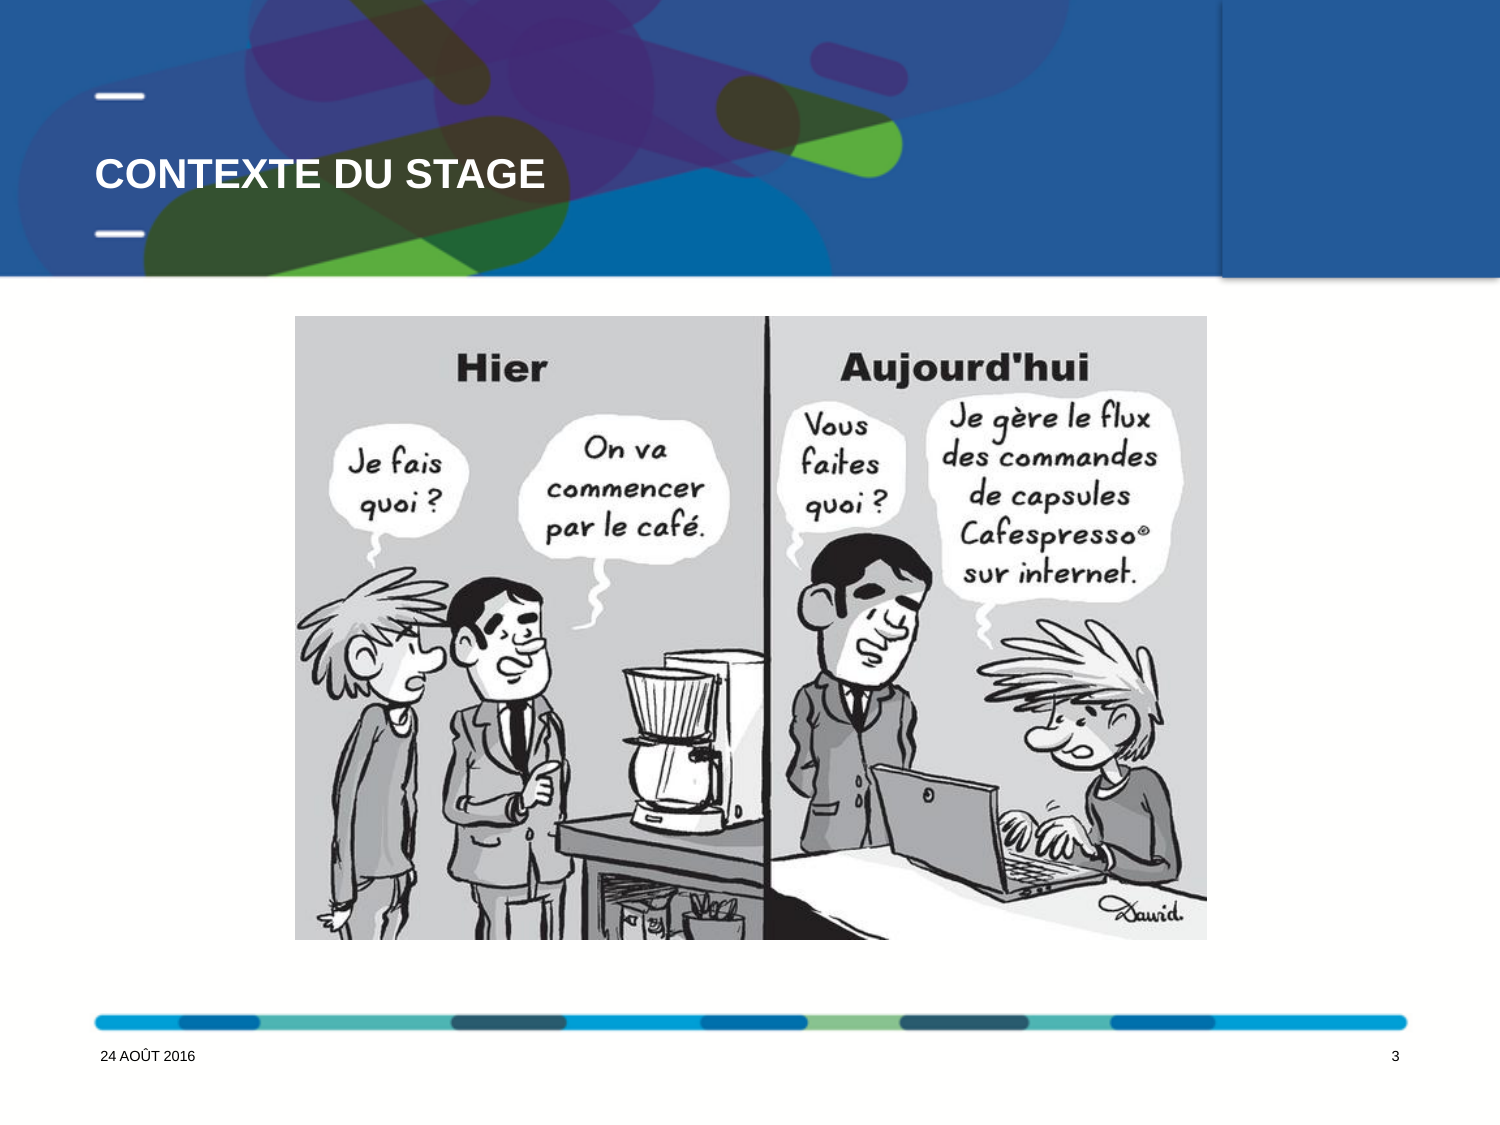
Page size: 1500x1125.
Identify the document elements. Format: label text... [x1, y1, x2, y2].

text_box [1222, 0, 1500, 278]
picture [0, 0, 1500, 1125]
slide_number 24 août 2016 [100, 1033, 254, 1081]
title Contexte du stage [94, 148, 1040, 202]
slide_number 2 [1322, 1033, 1400, 1081]
